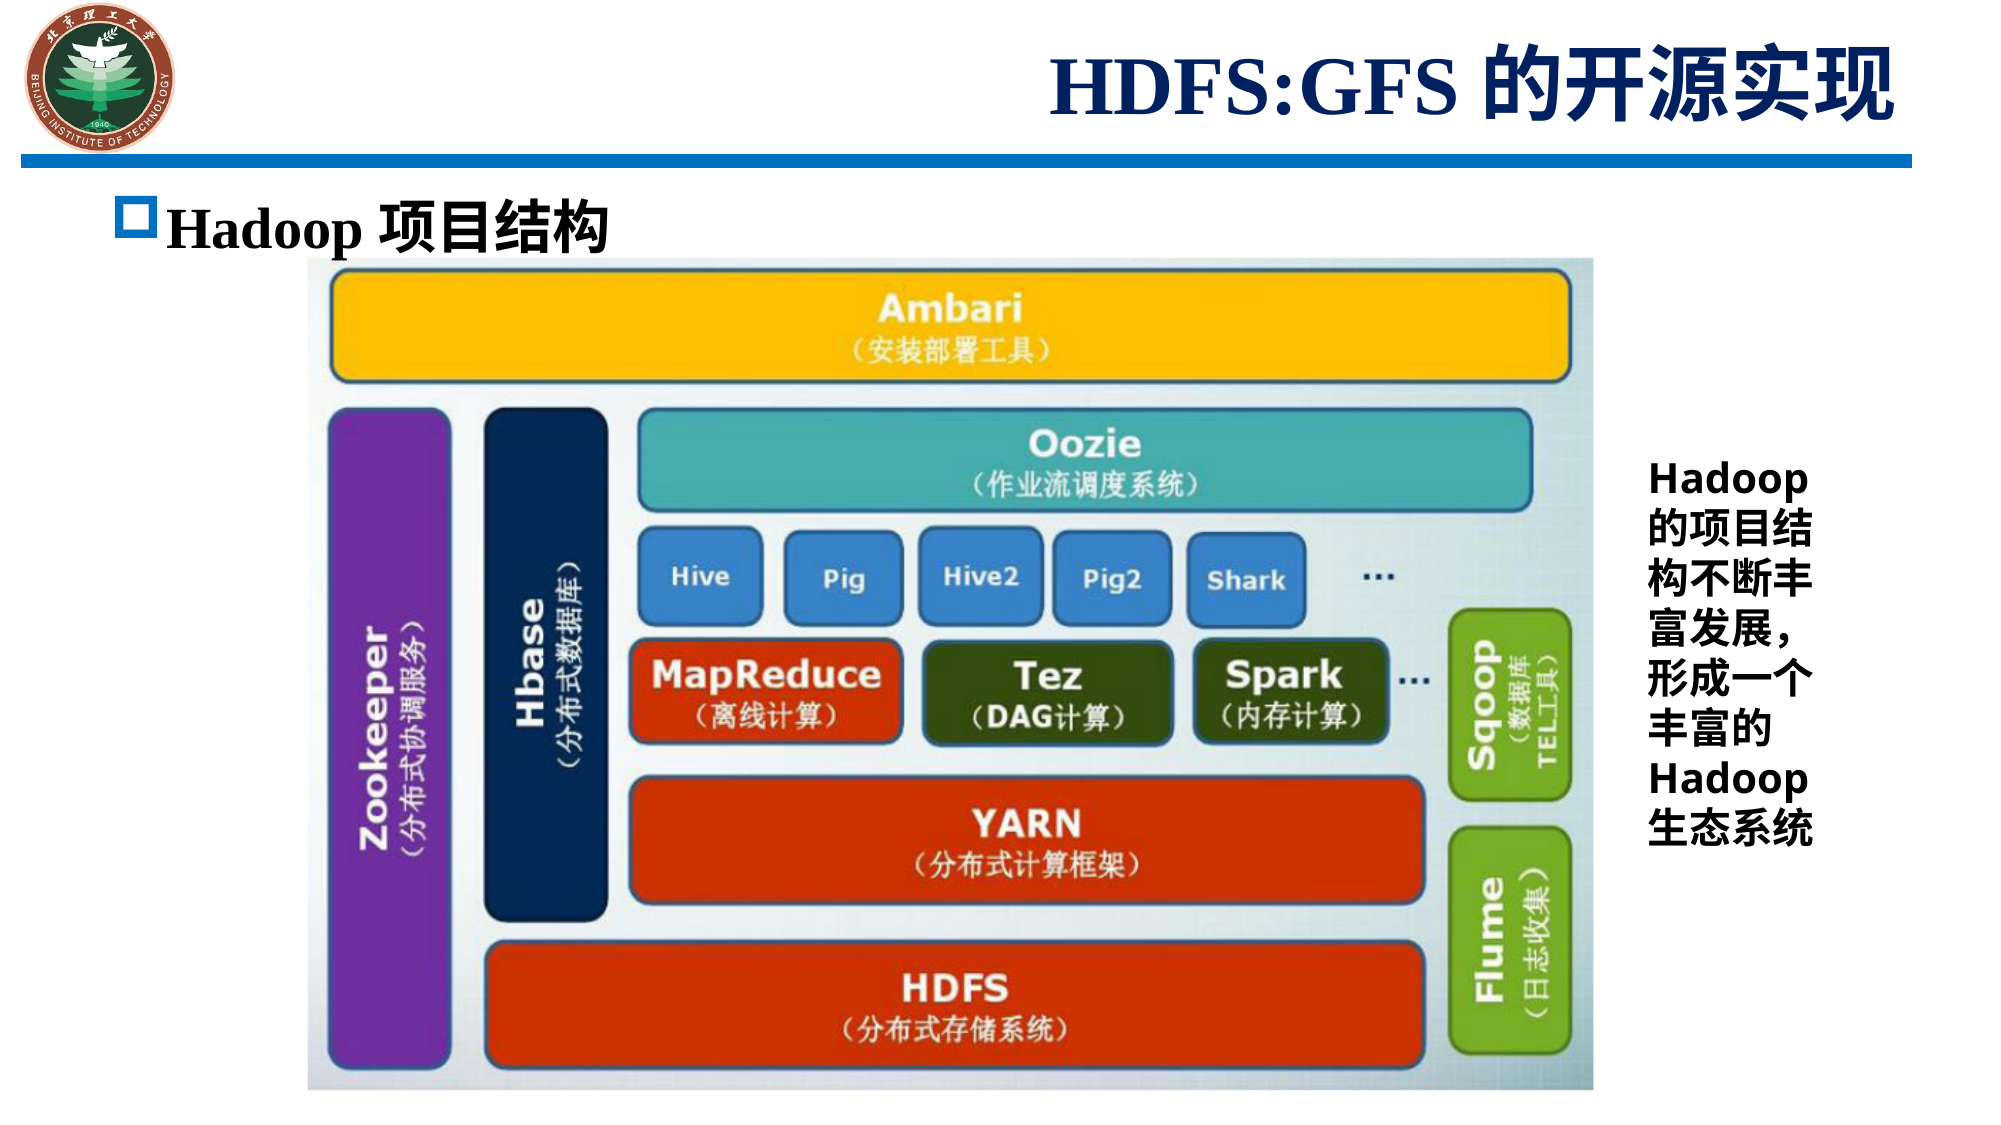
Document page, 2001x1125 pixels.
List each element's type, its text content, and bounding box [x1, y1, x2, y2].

picture [21, 0, 178, 156]
text_box Hadoop的项目结构不断丰富发展，形成一个丰富的Hadoop生态系统 [1632, 444, 1833, 860]
text_box [21, 154, 1912, 168]
picture [298, 241, 1605, 1096]
text_box HDFS:GFS的开源实现 [962, 51, 1912, 139]
text_box Hadoop项目结构 [95, 182, 627, 268]
